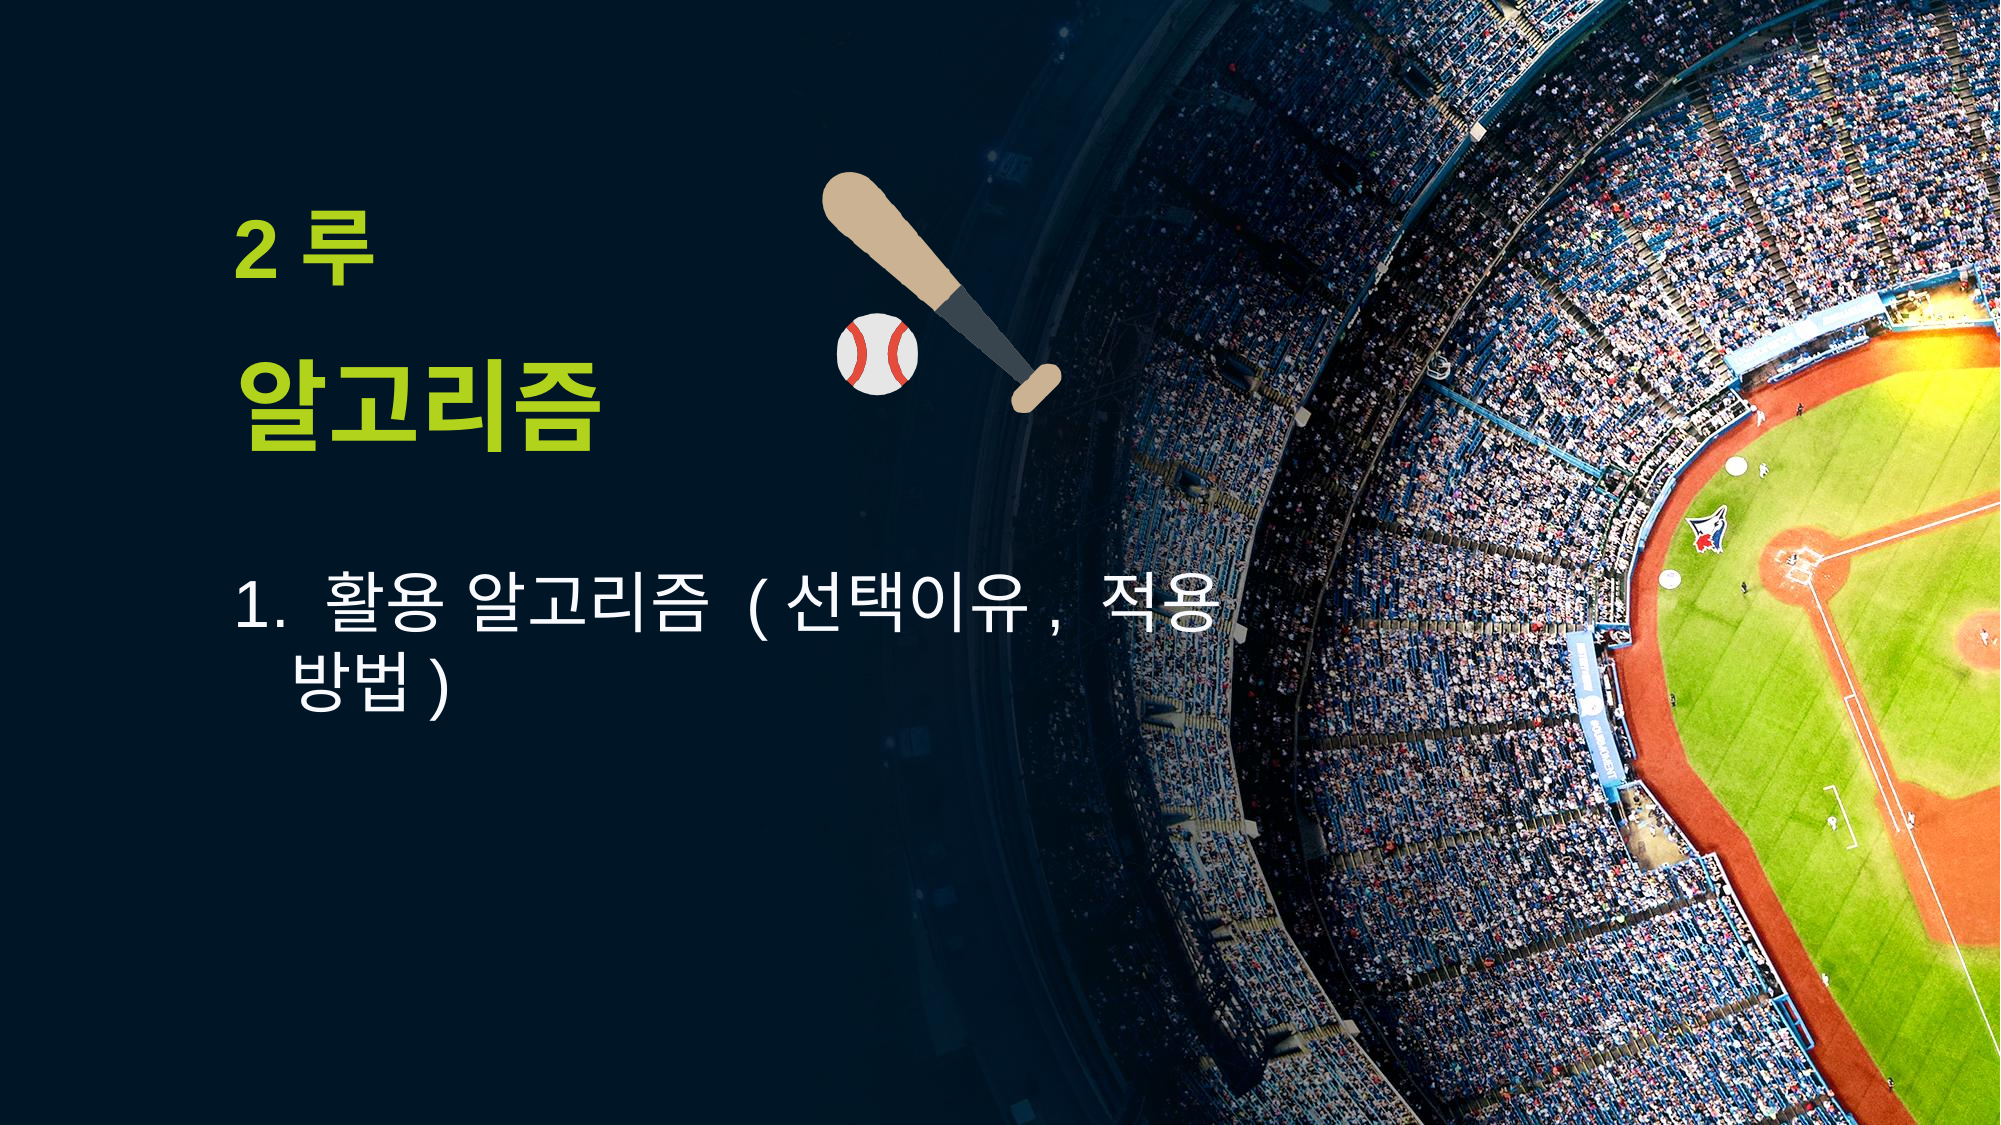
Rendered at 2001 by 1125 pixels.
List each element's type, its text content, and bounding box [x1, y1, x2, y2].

text_box 활용 알고리즘 (선택이유, 적용 방법) [218, 553, 1284, 729]
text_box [218, 186, 750, 473]
picture [0, 0, 2000, 1125]
